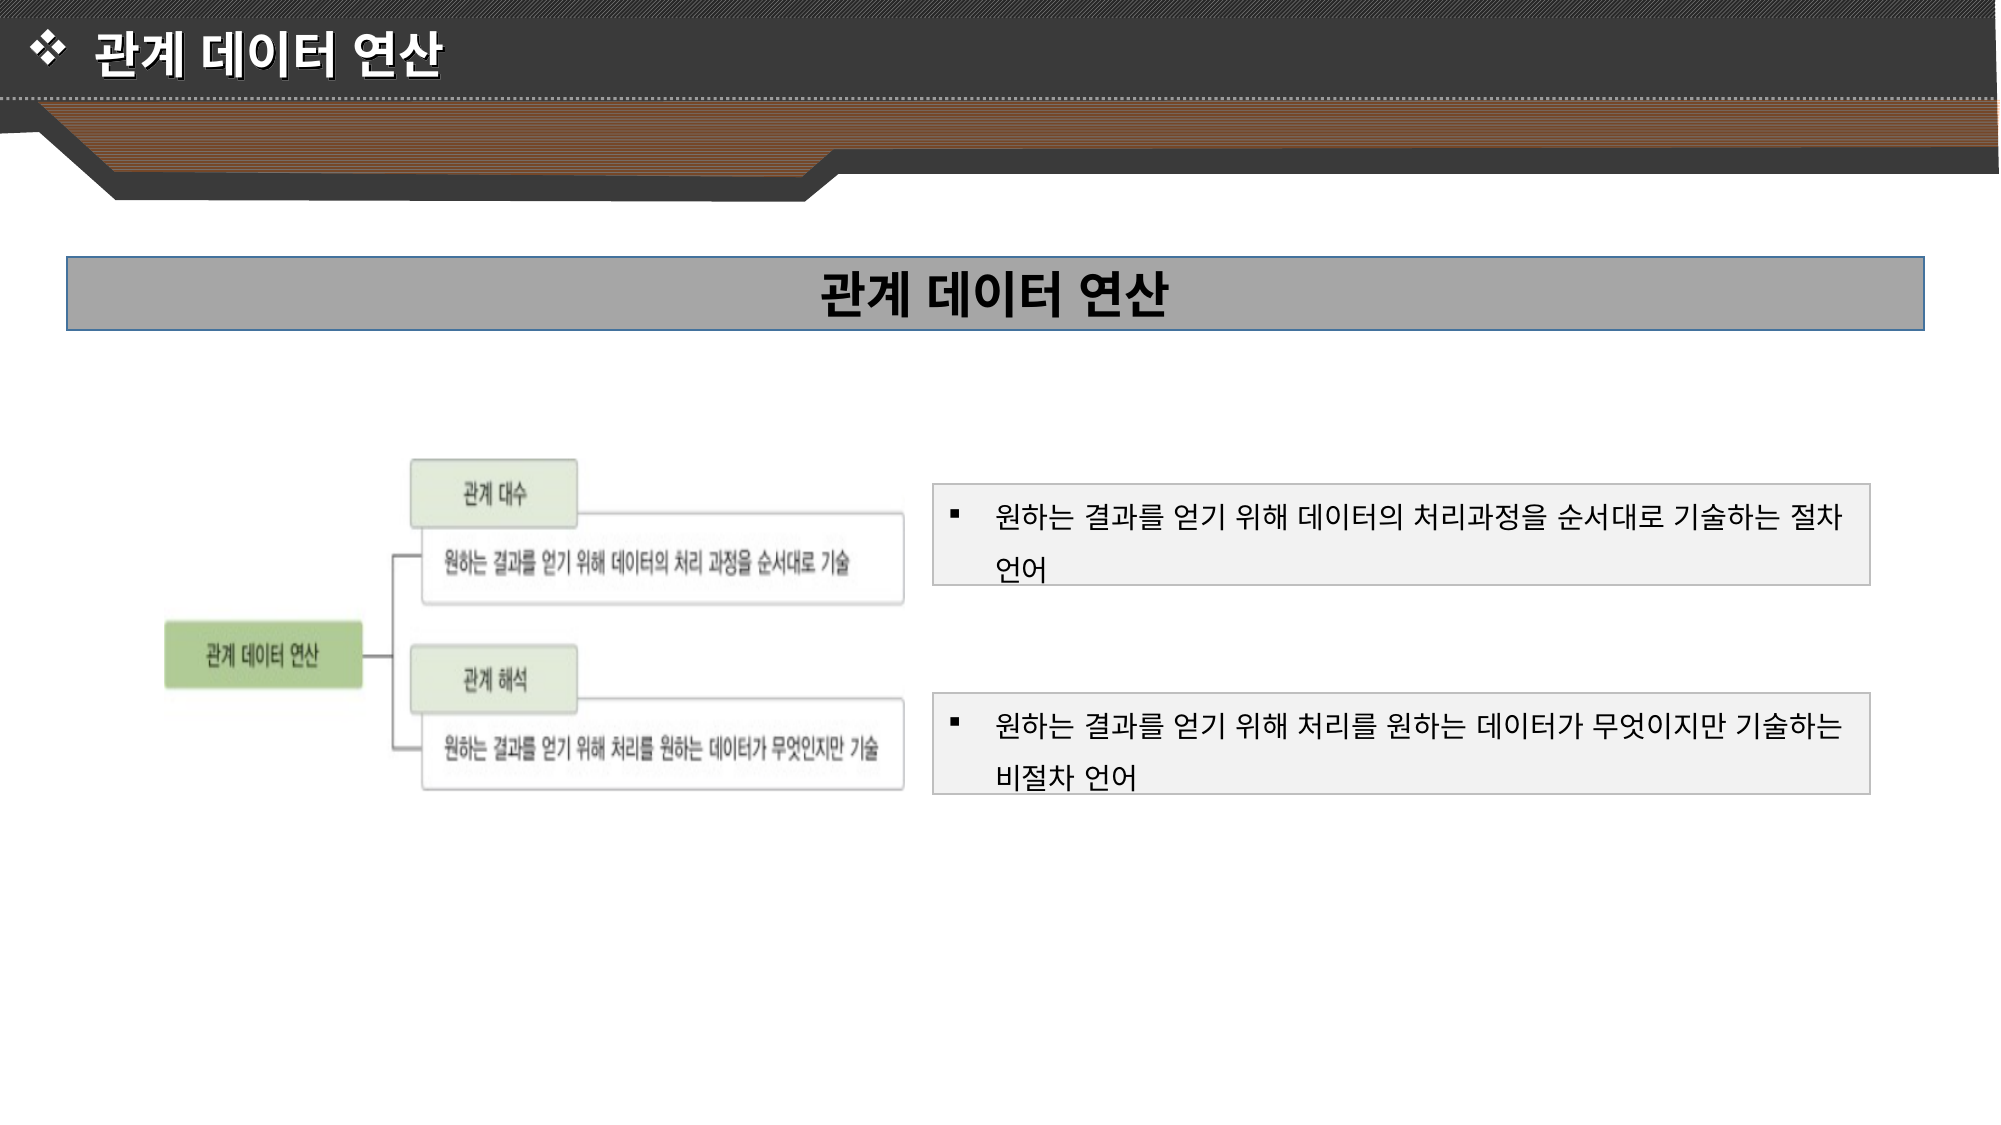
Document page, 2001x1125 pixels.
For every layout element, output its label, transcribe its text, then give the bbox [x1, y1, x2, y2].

text_box [0, 18, 1998, 98]
picture [143, 446, 926, 809]
text_box [0, 0, 1996, 18]
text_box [0, 98, 2000, 178]
text_box 원하는 결과를 얻기 위해 데이터의 처리과정을 순서대로 기술하는 절차 언어 [932, 483, 1871, 586]
text_box [90, 178, 834, 202]
text_box 관계 데이터 연산 [66, 256, 1925, 331]
text_box 관계 데이터 연산 [10, 15, 1000, 91]
text_box 원하는 결과를 얻기 위해 처리를 원하는 데이터가 무엇이지만 기술하는 비절차 언어 [932, 692, 1871, 795]
